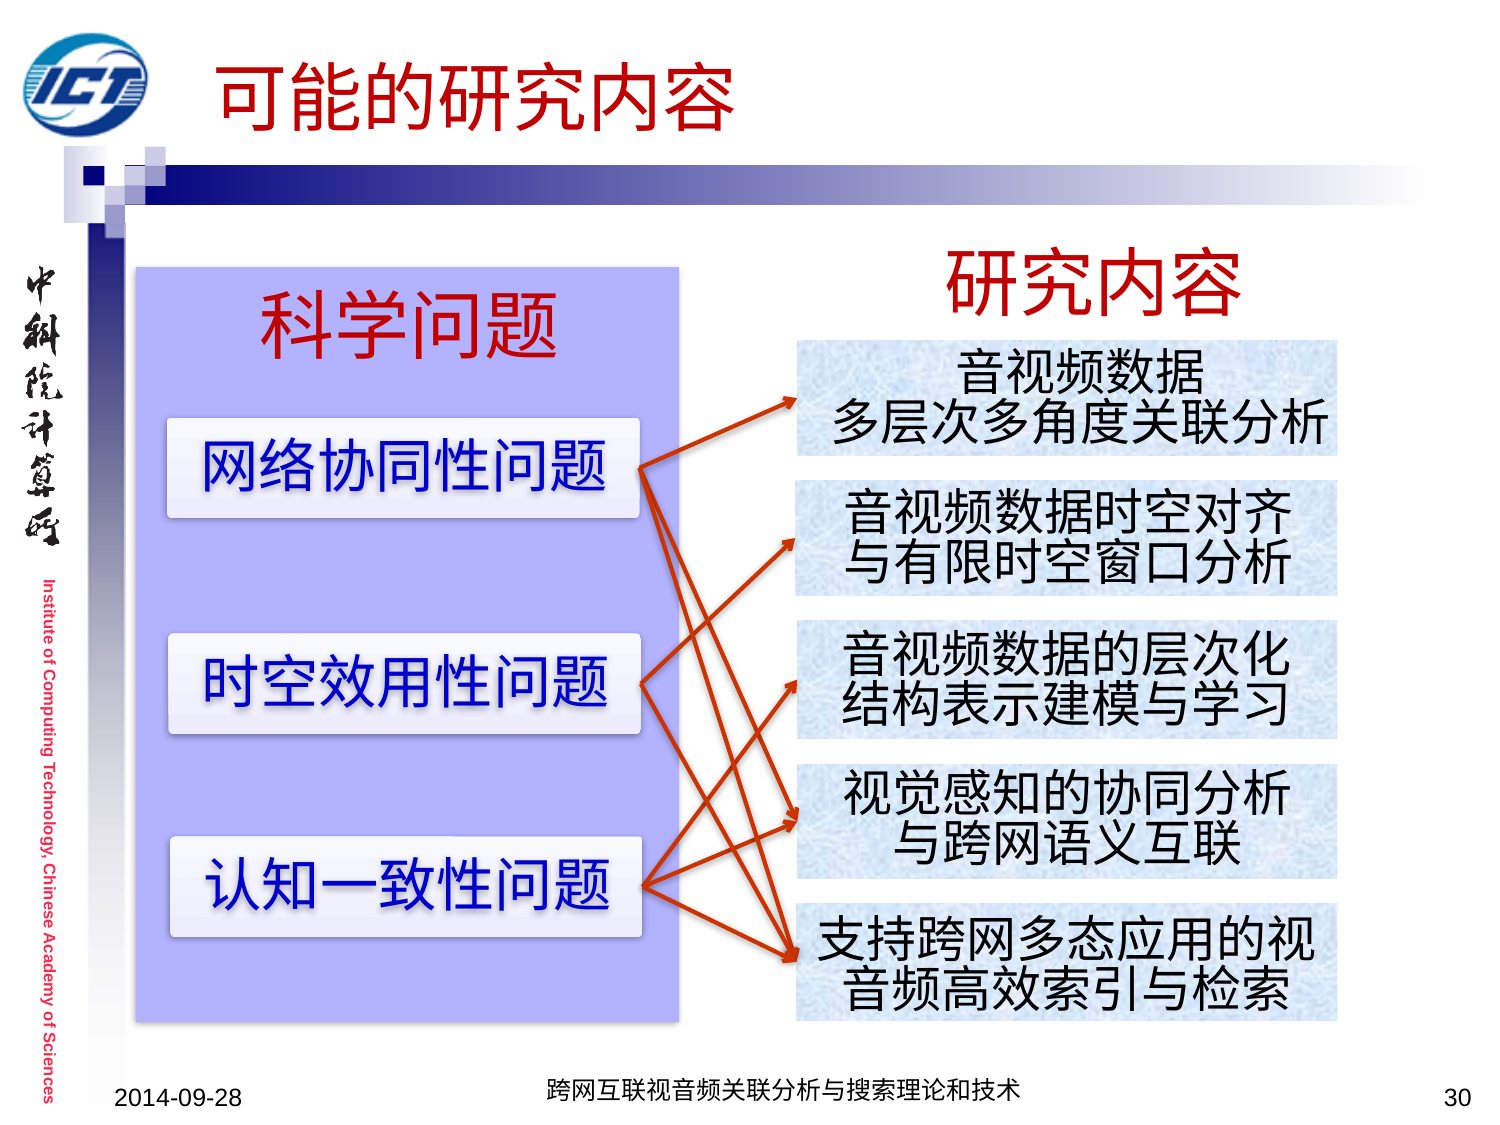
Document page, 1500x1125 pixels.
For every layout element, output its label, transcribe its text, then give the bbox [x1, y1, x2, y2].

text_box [166, 417, 634, 519]
slide_number 30 [1136, 1082, 1488, 1119]
text_box 支持跨网多态应用的视音频高效索引与检索 [796, 909, 1338, 1025]
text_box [169, 836, 633, 938]
title 可能的研究内容 [197, 40, 1488, 150]
text_box 音视频数据的层次化结构表示建模与学习 [803, 624, 1329, 740]
text_box [135, 267, 680, 1023]
picture [87, 221, 126, 1120]
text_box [639, 397, 798, 466]
picture [13, 31, 158, 147]
text_box 音视频数据时空对齐 与有限时空窗口分析 [820, 483, 1317, 599]
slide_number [98, 1082, 450, 1119]
text_box [803, 480, 1338, 596]
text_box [168, 633, 633, 735]
footer 跨网互联视音频关联分析与搜索理论和技术 [508, 1082, 1060, 1119]
text_box 音视频数据 多层次多角度关联分析 [785, 342, 1376, 458]
text_box [803, 620, 1338, 739]
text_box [639, 467, 797, 683]
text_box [640, 683, 797, 887]
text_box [642, 886, 797, 962]
picture [21, 265, 63, 546]
text_box [804, 903, 1338, 909]
text_box 科学问题 [259, 278, 560, 369]
text_box 视觉感知的协同分析 与跨网语义互联 [804, 764, 1338, 879]
text_box 研究内容 [944, 235, 1245, 326]
